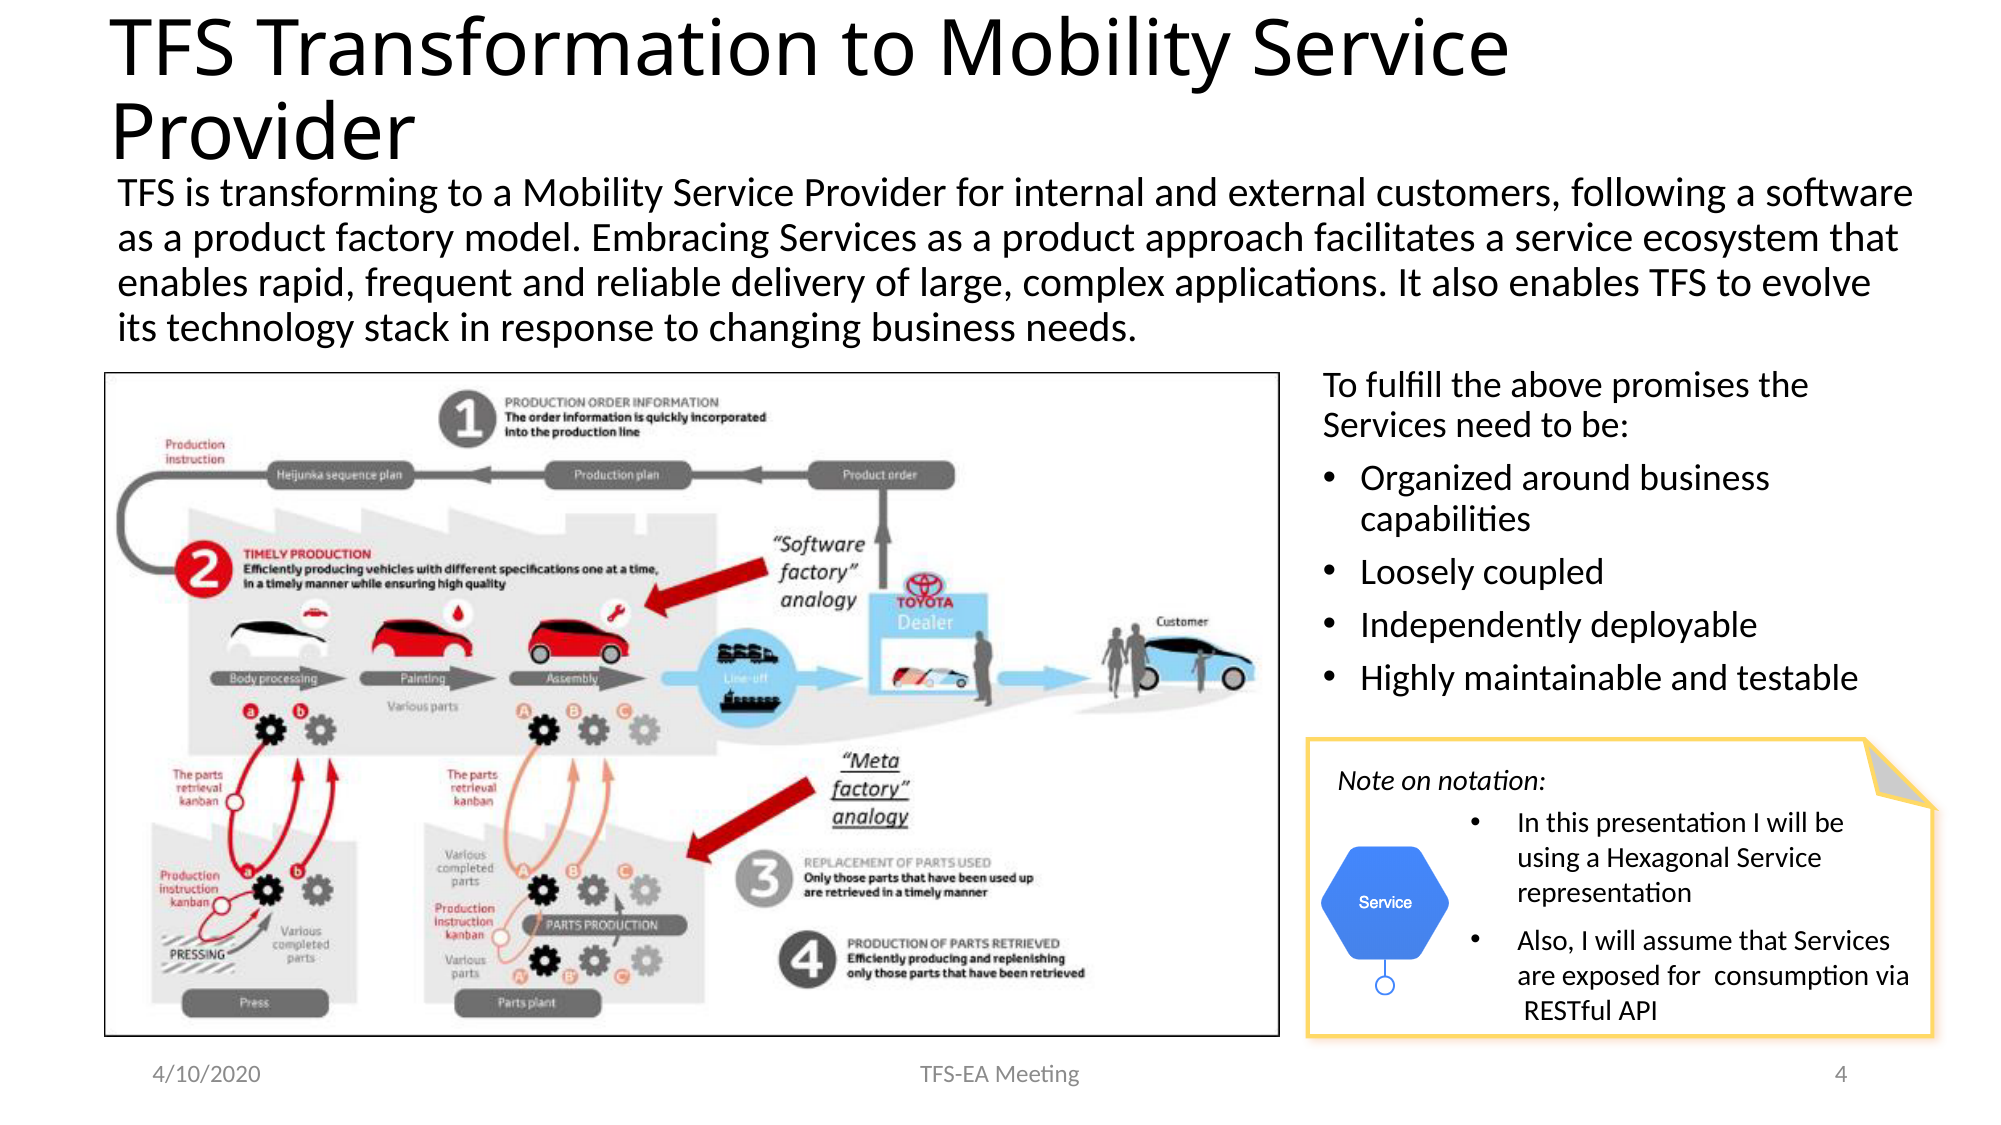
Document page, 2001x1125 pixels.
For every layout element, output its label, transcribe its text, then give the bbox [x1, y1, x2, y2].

text_box Note on notation: [1322, 753, 1562, 804]
text_box To fulfill the above promises the Services need to be: Organized around business capabilities Loosely coupled Independently deployable Highly maintainable and testable [1307, 357, 1933, 725]
text_box TFS is transforming to a Mobility Service Provider for internal and external customers, following a software as a product factory model. Embracing Services as a product approach facilitates a service ecosystem that enables rapid, frequent and reliable delivery of large, complex applications. It also enables TFS to evolve its technology stack in response to changing business needs. [102, 162, 1933, 372]
slide_number 4 [1412, 1042, 1863, 1103]
footer TFS-EA Meeting [662, 1042, 1338, 1103]
picture [104, 372, 1280, 1037]
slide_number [137, 1042, 588, 1103]
picture [1320, 846, 1450, 996]
text_box In this presentation I will be using a Hexagonal Service representation Also, I will assume that Services are exposed for consumption via RESTful API [1455, 796, 1927, 1034]
text_box [1306, 738, 1936, 1038]
title TFS Transformation to Mobility Service Provider [94, 0, 1820, 186]
